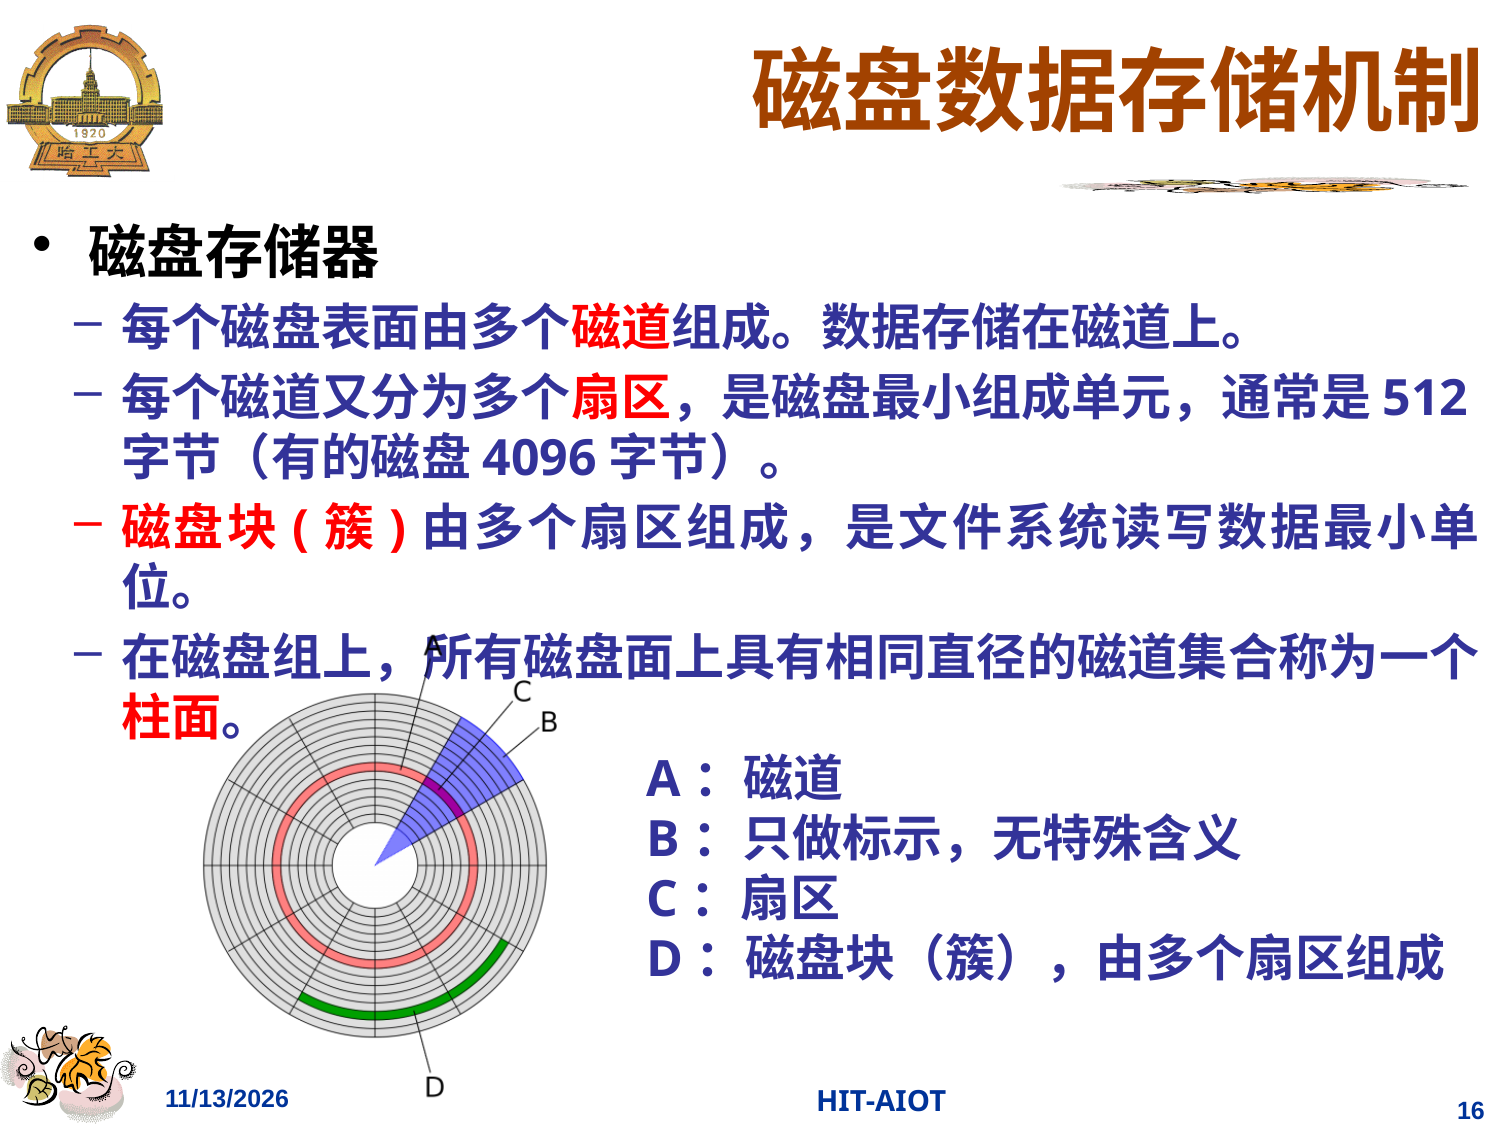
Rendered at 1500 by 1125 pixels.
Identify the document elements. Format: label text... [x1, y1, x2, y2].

title 磁盘数据存储机制 [162, 0, 1500, 176]
text_box 磁盘存储器 每个磁盘表面由多个磁道组成。数据存储在磁道上。 每个磁道又分为多个扇区，是磁盘最小组成单元，通常是512字节（有的磁盘4096字节）。 磁盘块(簇)由多个扇区组成，是文件系统读写数据最小单位。 在磁盘组上，所有磁盘面上具有相同直径的磁道集合称为一个柱面。 [17, 207, 1495, 1013]
picture [117, 608, 633, 1123]
slide_number 16 [1437, 1087, 1500, 1125]
footer HIT-AIOT [636, 1074, 1238, 1125]
text_box A：磁道 B：只做标示，无特殊含义 C：扇区 D：磁盘块（簇），由多个扇区组成 [637, 738, 1483, 994]
picture [0, 24, 175, 182]
